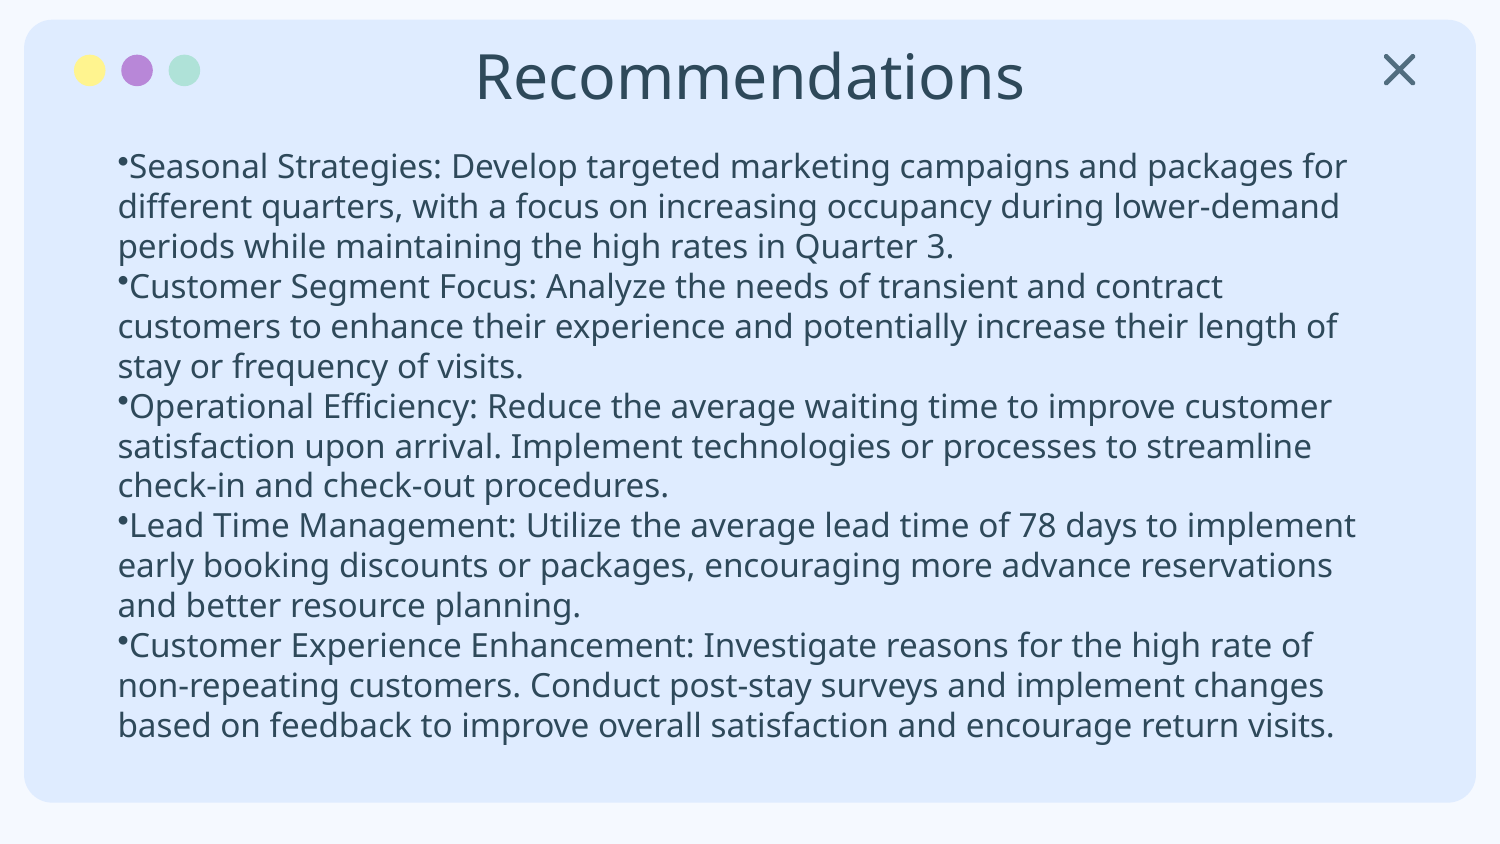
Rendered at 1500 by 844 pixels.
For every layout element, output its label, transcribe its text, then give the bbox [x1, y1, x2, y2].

subtitle Seasonal Strategies: Develop targeted marketing campaigns and packages for different quarters, with a focus on increasing occupancy during lower-demand periods while maintaining the high rates in Quarter 3. Customer Segment Focus: Analyze the needs of transient and contract customers to enhance their experience and potentially increase their length of stay or frequency of visits. Operational Efficiency: Reduce the average waiting time to improve customer satisfaction upon arrival. Implement technologies or processes to streamline check-in and check-out procedures. Lead Time Management: Utilize the average lead time of 78 days to implement early booking discounts or packages, encouraging more advance reservations and better resource planning. Customer Experience Enhancement: Investigate reasons for the high rate of non-repeating customers. Conduct post-stay surveys and implement changes based on feedback to improve overall satisfaction and encourage return visits. [102, 97, 1398, 752]
title Recommendations [118, 21, 1382, 97]
